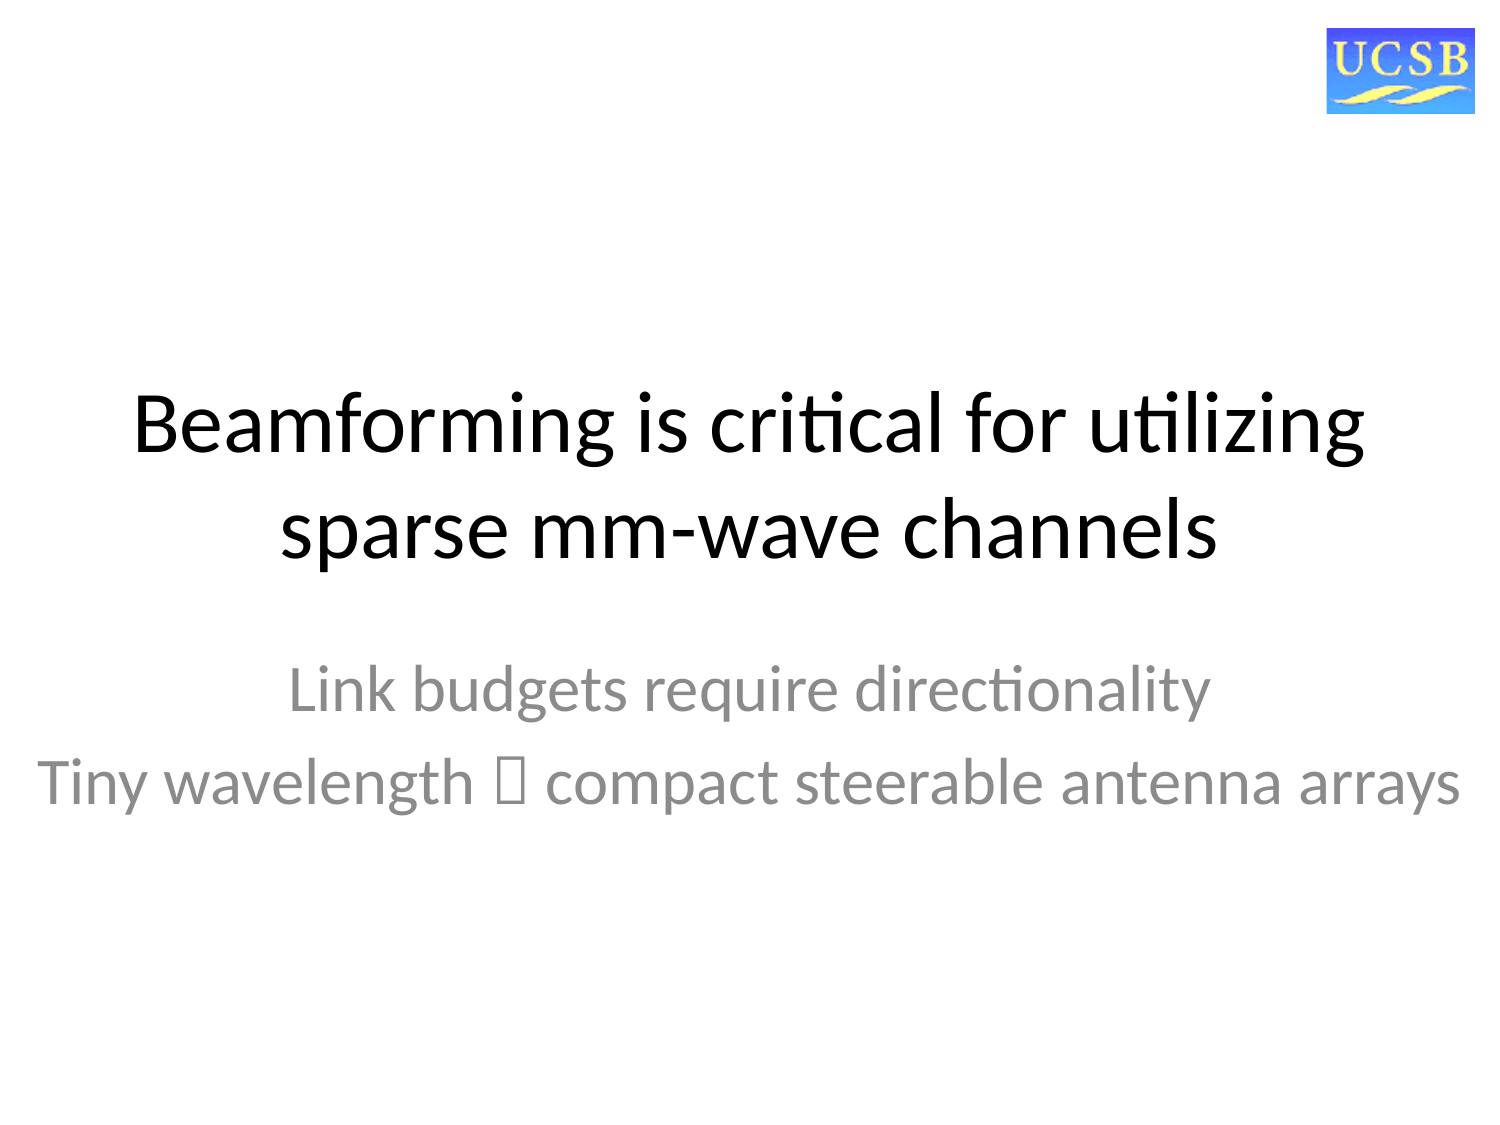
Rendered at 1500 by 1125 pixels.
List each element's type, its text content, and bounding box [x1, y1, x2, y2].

title Link budget [1326, 28, 1475, 114]
title Beamforming is critical for utilizing sparse mm-wave channels [112, 349, 1388, 591]
subtitle Link budgets require directionality Tiny wavelength  compact steerable antenna arrays [0, 637, 1500, 925]
